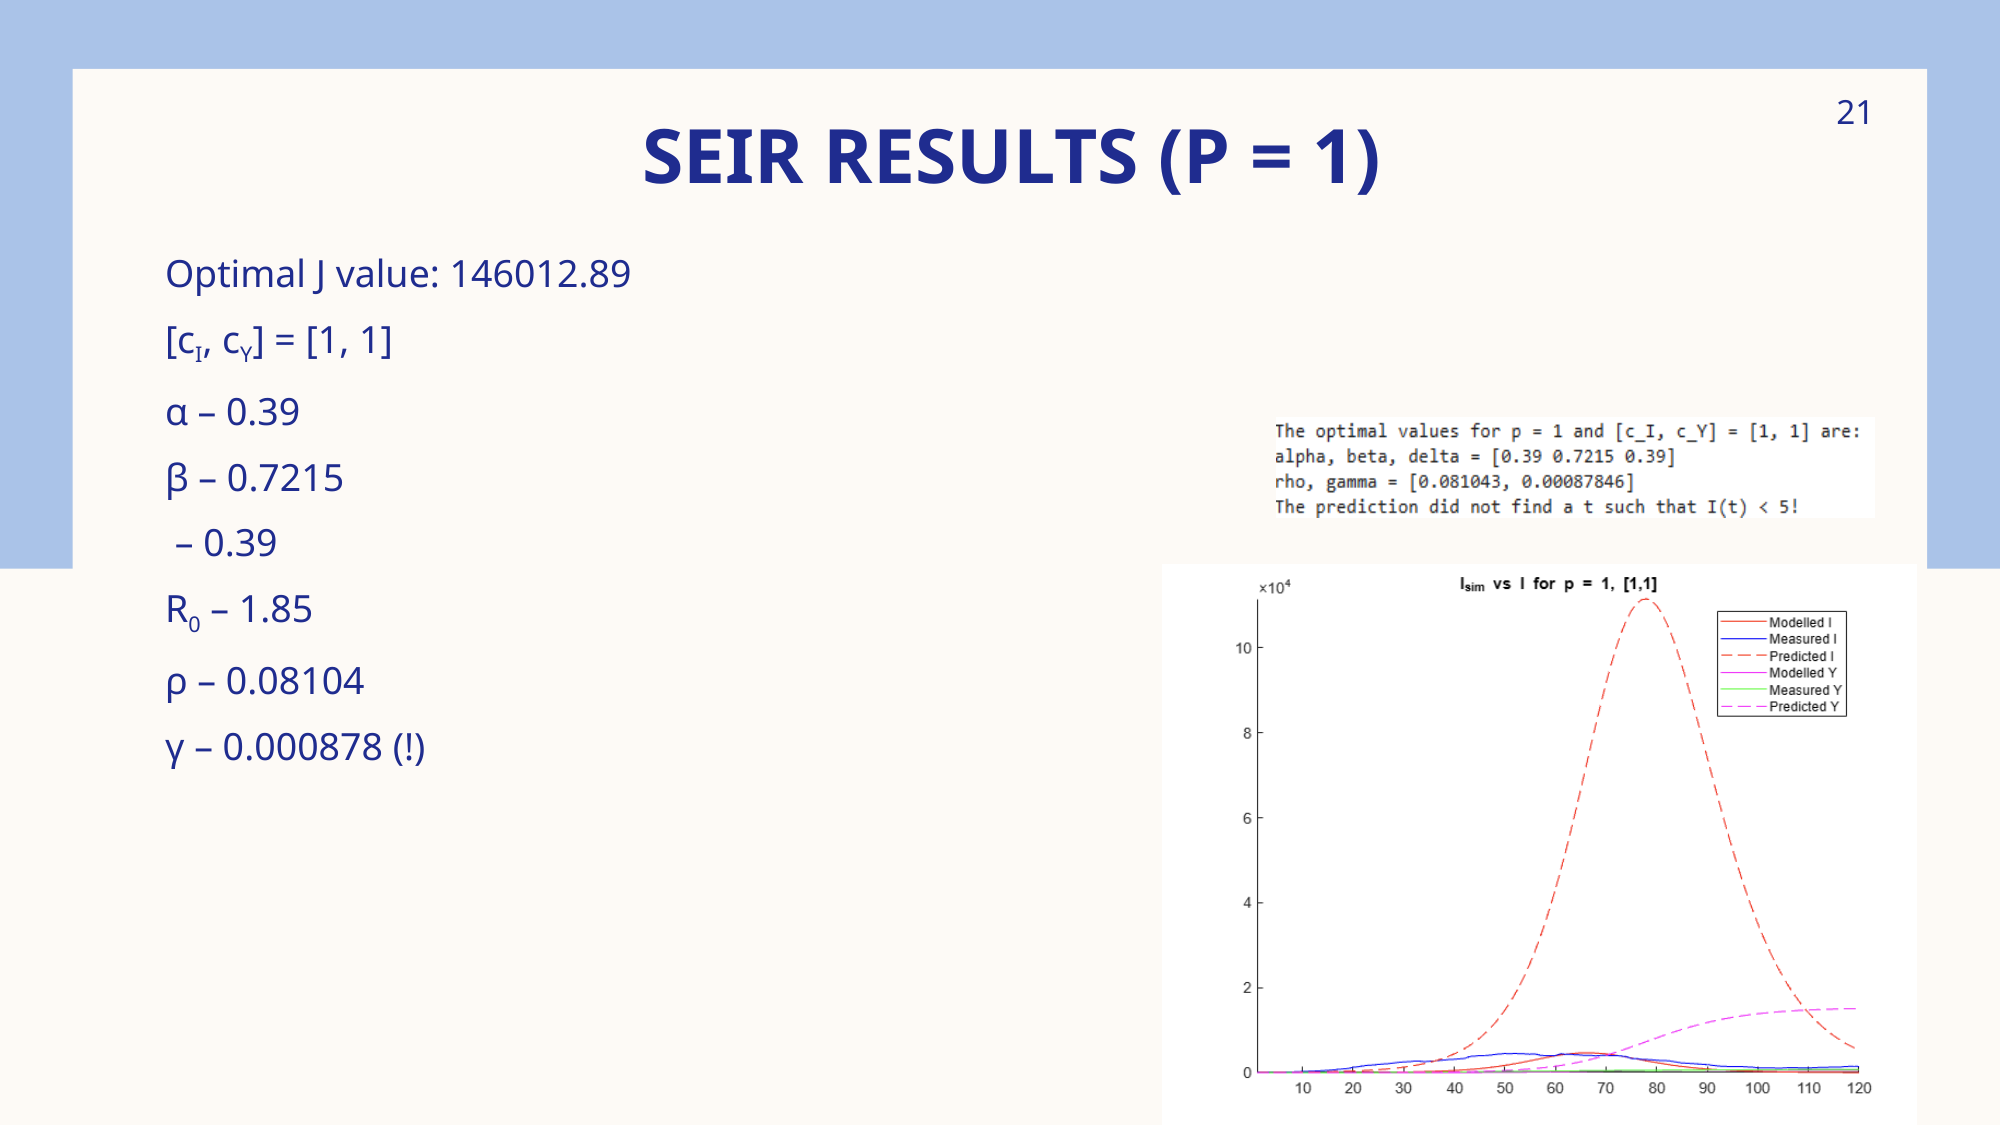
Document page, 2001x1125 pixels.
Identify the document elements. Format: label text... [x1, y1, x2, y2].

picture [1276, 417, 1875, 518]
picture [1162, 564, 1917, 1125]
slide_number 21 [1699, 75, 1875, 153]
title SEIR Results (p = 1) [150, 173, 1875, 199]
